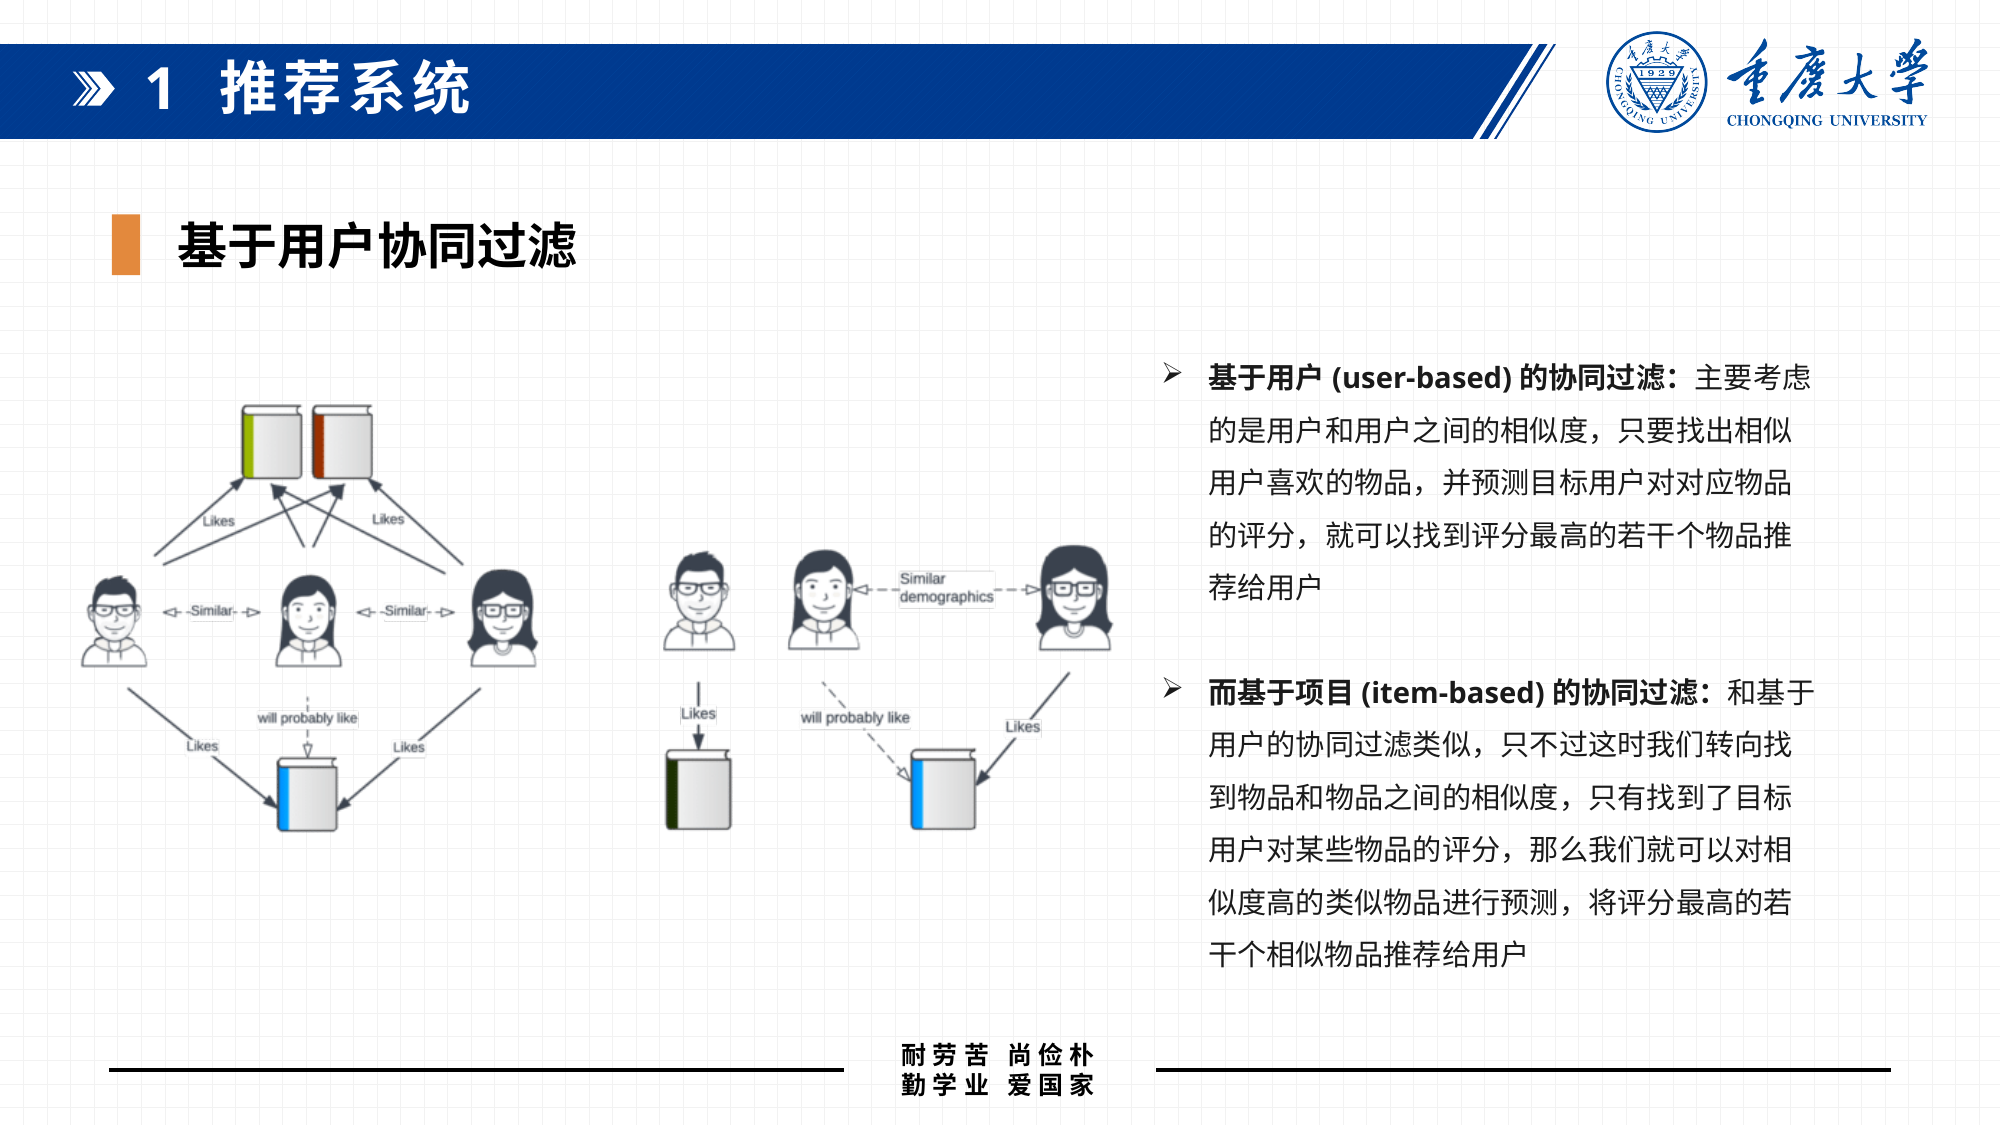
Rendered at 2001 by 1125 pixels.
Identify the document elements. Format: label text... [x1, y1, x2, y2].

text_box 基于用户(user-based)的协同过滤：主要考虑的是用户和用户之间的相似度，只要找出相似用户喜欢的物品，并预测目标用户对对应物品的评分，就可以找到评分最高的若干个物品推荐给用户 而基于项目(item-based)的协同过滤：和基于用户的协同过滤类似，只不过这时我们转向找到物品和物品之间的相似度，只有找到了目标用户对某些物品的评分，那么我们就可以对相似度高的类似物品进行预测，将评分最高的若干个相似物品推荐给用户 [1146, 334, 1835, 979]
list 1 推荐系统 [108, 51, 1356, 136]
picture [1606, 31, 1928, 133]
picture [72, 389, 1147, 850]
list 基于用户协同过滤 [139, 213, 1891, 275]
